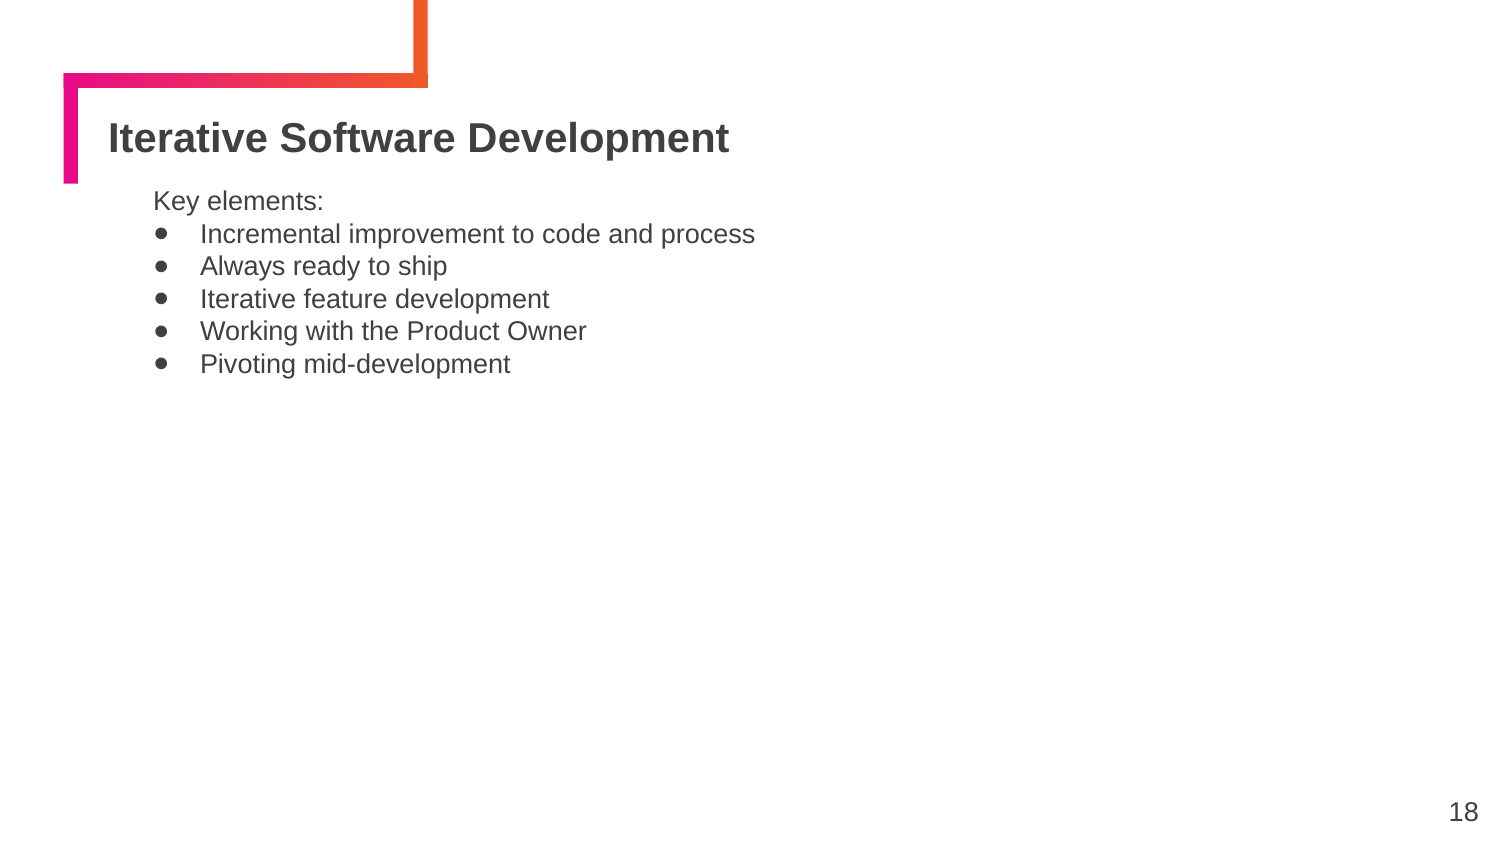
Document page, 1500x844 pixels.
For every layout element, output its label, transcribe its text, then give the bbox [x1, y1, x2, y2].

subtitle Key elements: Incremental improvement to code and process Always ready to ship Iterative feature development Working with the Product Owner Pivoting mid-development [100, 168, 1352, 690]
slide_number ‹#› [1403, 779, 1494, 844]
title Iterative Software Development [100, 117, 1455, 169]
